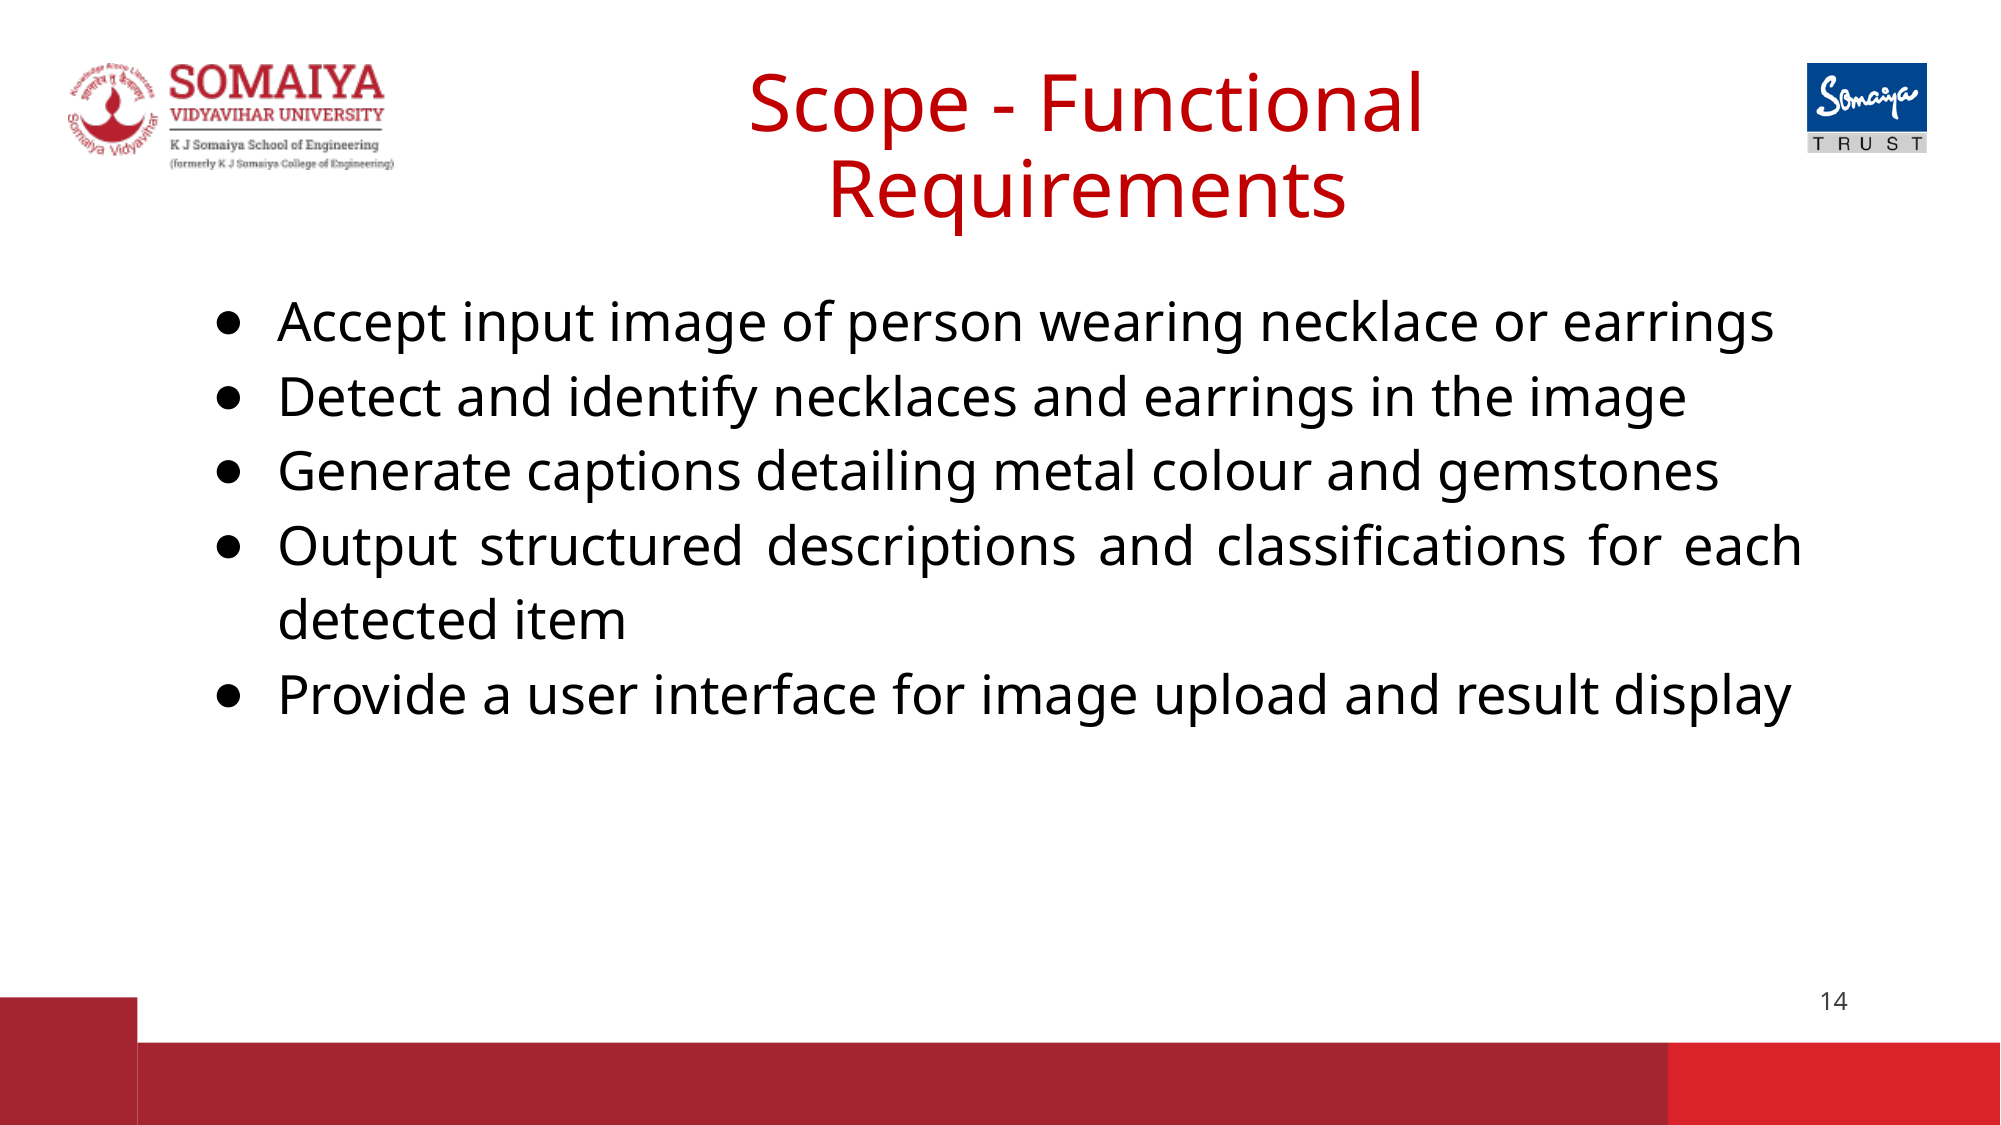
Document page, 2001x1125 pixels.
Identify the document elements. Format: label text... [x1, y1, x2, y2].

slide_number ‹#› [1668, 961, 1999, 1044]
picture [68, 63, 394, 170]
title Accept input image of person wearing necklace or earrings Detect and identify necklaces and earrings in the image Generate captions detailing metal colour and gemstones Output structured descriptions and classifications for each detected item Provide a user interface for image upload and result display [187, 269, 1822, 959]
picture [1807, 63, 1927, 153]
title Scope - Functional Requirements [466, 81, 1709, 217]
